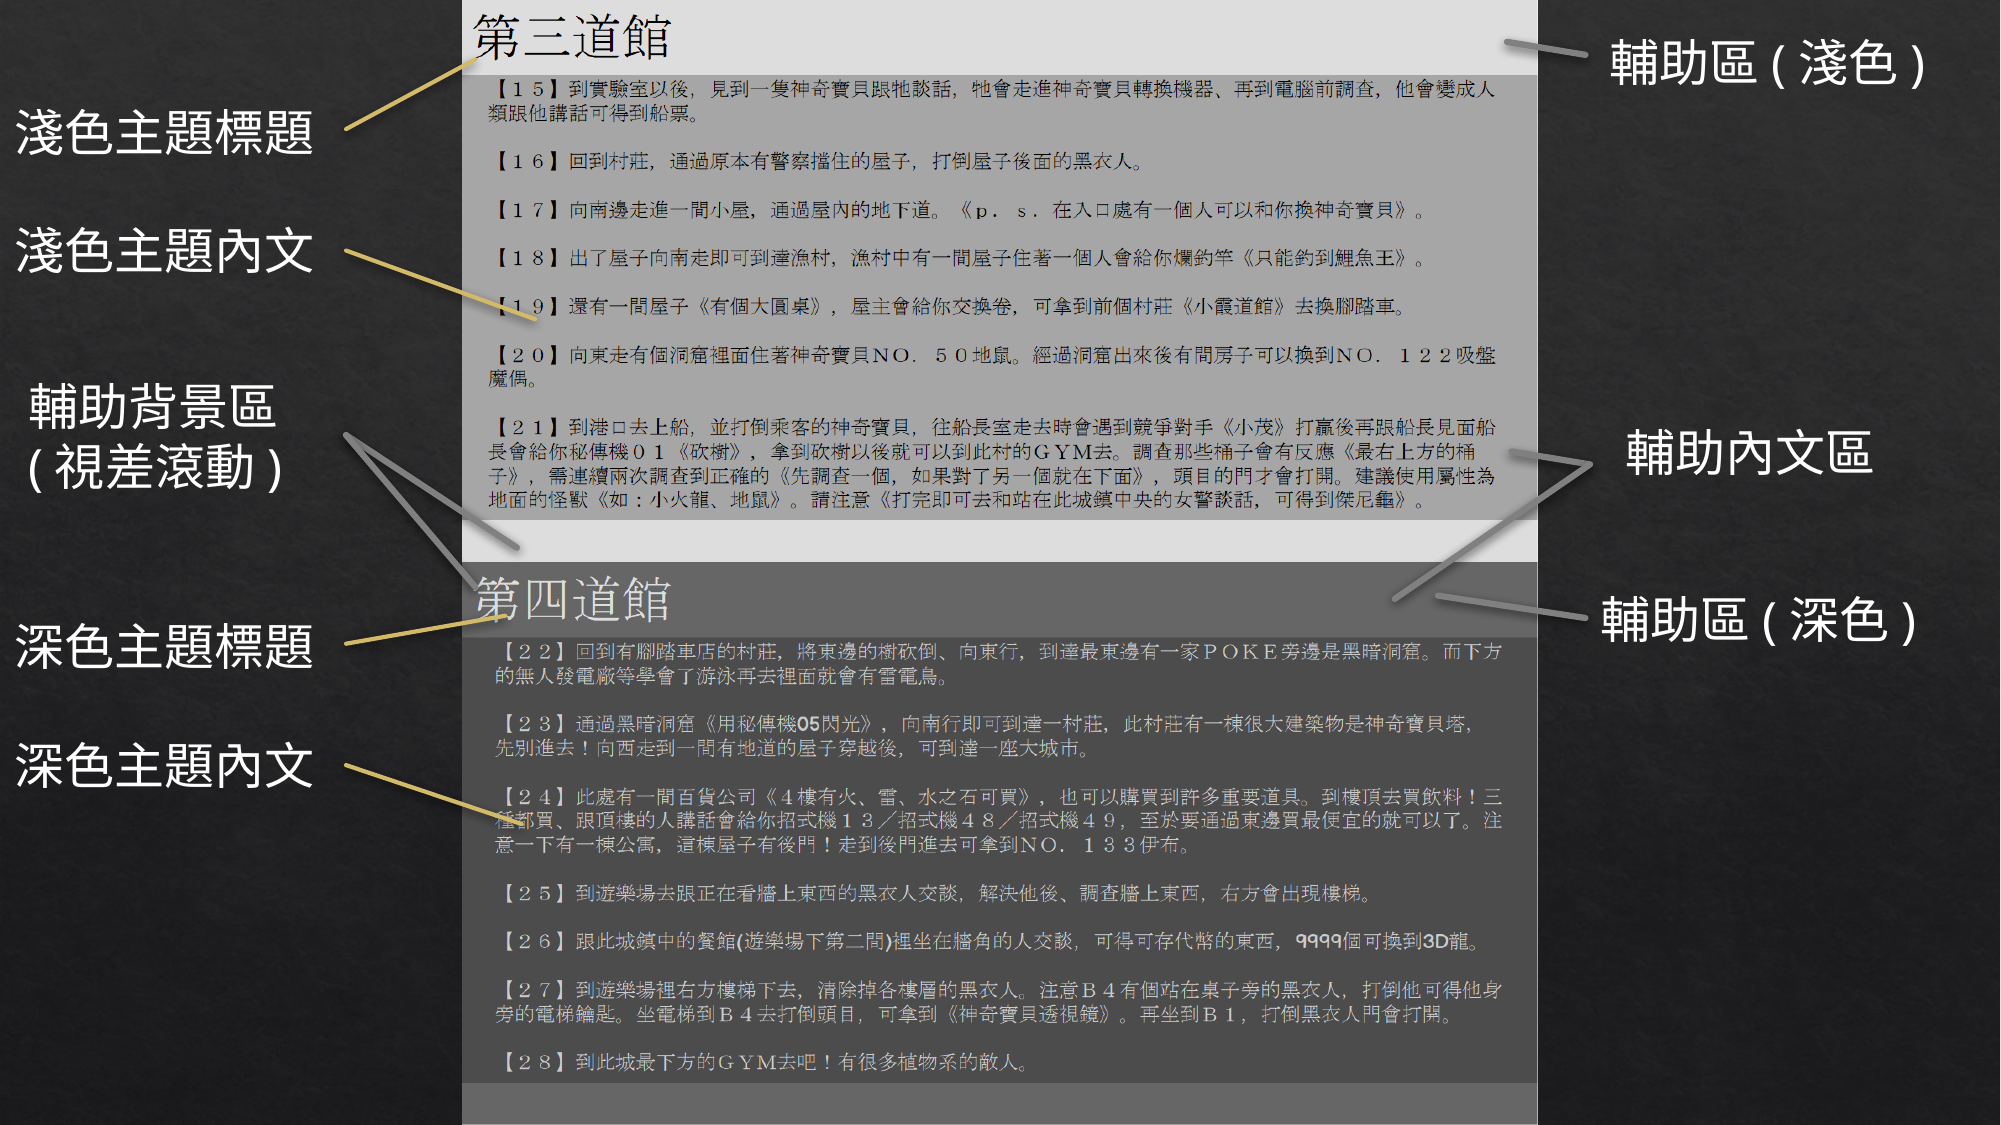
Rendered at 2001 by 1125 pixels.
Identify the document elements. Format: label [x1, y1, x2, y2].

text_box [0, 0, 1977, 1125]
